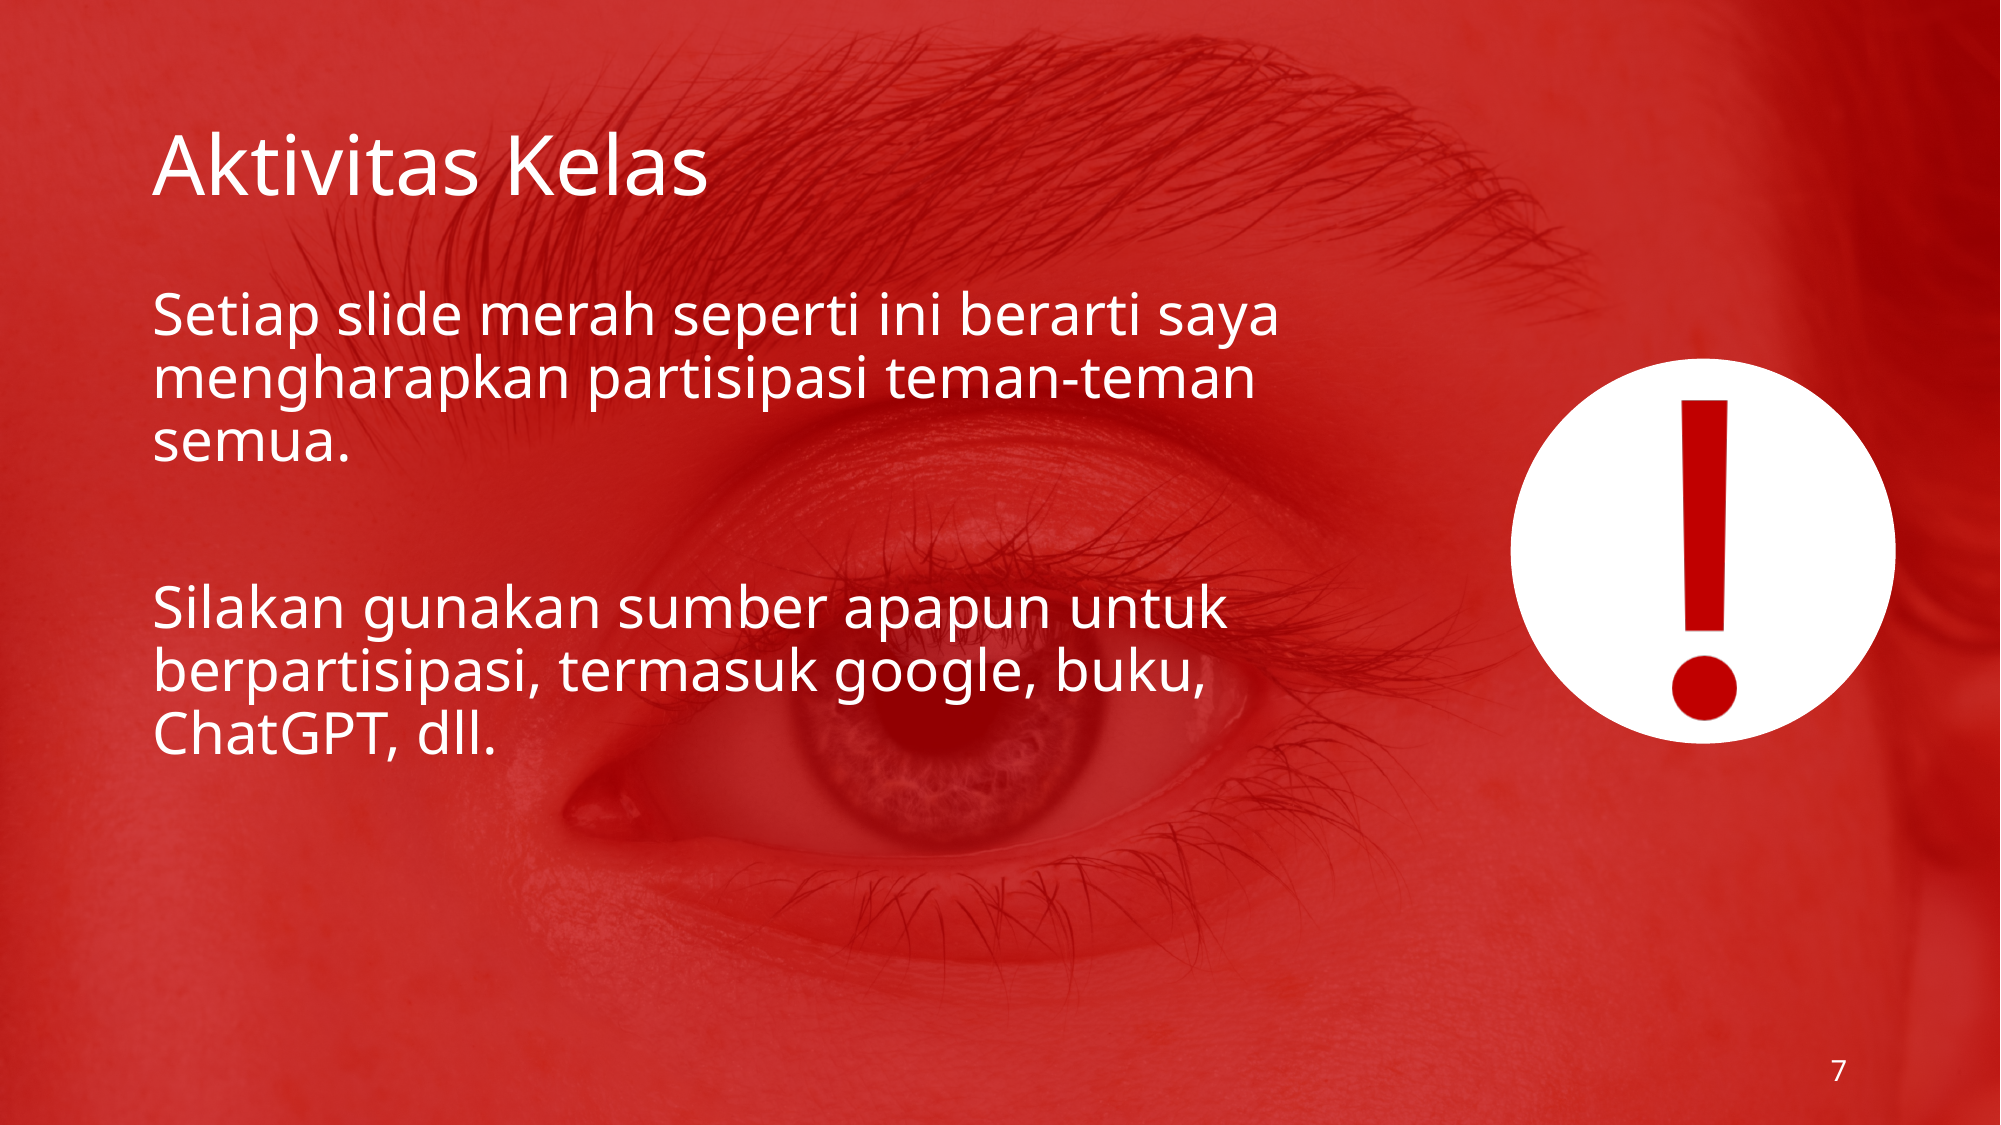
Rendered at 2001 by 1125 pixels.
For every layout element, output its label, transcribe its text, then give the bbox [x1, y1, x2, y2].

title Aktivitas Kelas [137, 59, 1863, 278]
list Setiap slide merah seperti ini berarti saya mengharapkan partisipasi teman-teman semua. Silakan gunakan sumber apapun untuk berpartisipasi, termasuk google, buku, ChatGPT, dll. [137, 277, 1448, 912]
slide_number 7 [1412, 1042, 1863, 1103]
picture [1510, 368, 1899, 757]
text_box [1640, 357, 1766, 368]
